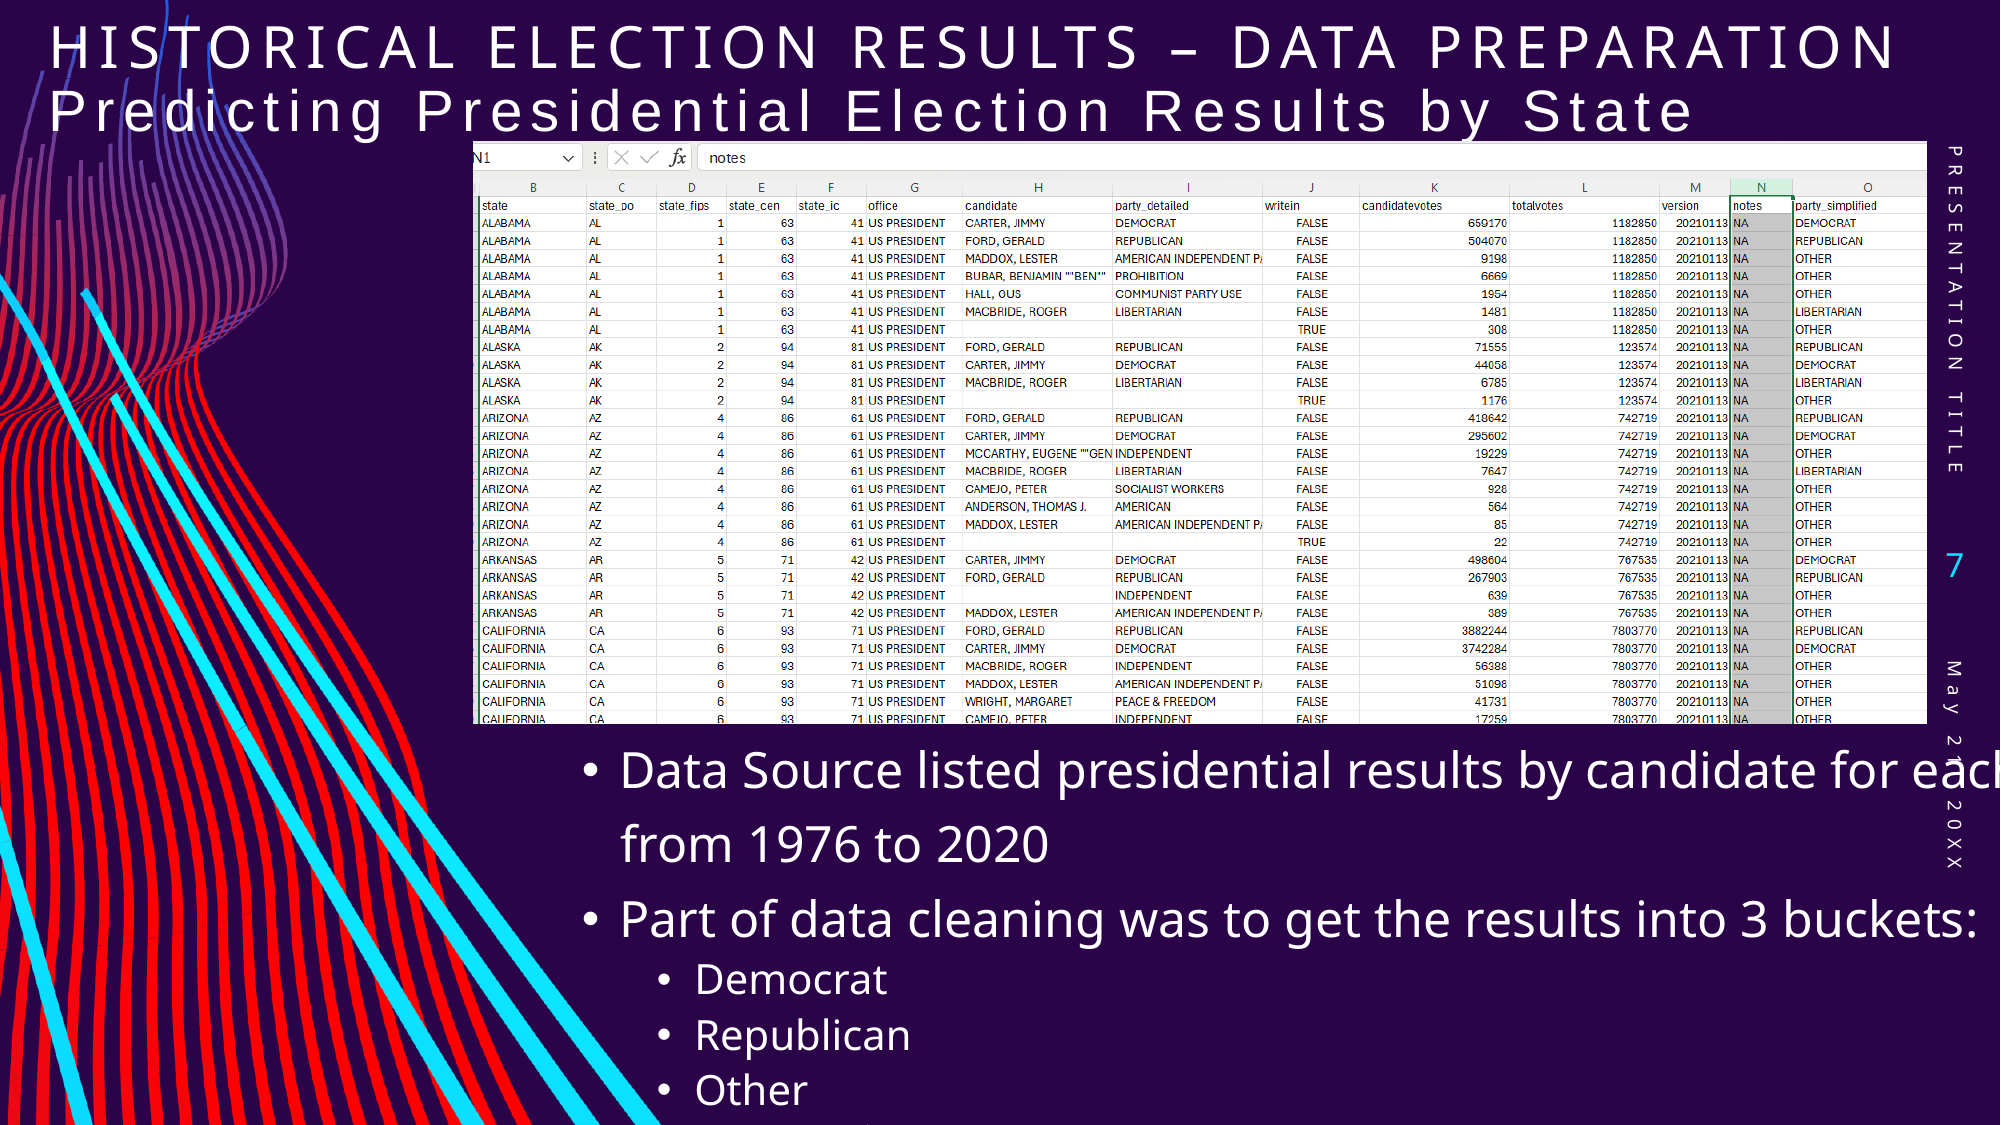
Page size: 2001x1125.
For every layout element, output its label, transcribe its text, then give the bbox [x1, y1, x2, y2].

title Historical ELECTION RESULTS – DATA PREPARATION Predicting Presidential Election Results by State [33, 10, 1980, 185]
footer PRESENTATION TITLE [1926, 33, 1987, 489]
picture [0, 0, 2000, 1125]
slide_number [1925, 645, 1986, 737]
slide_number 7 [1927, 519, 1980, 615]
text_box Data Source listed presidential results by candidate for each state from 1976 to 2020 Part of data cleaning was to get the results into 3 buckets: Democrat Republican Other [567, 737, 2000, 1125]
